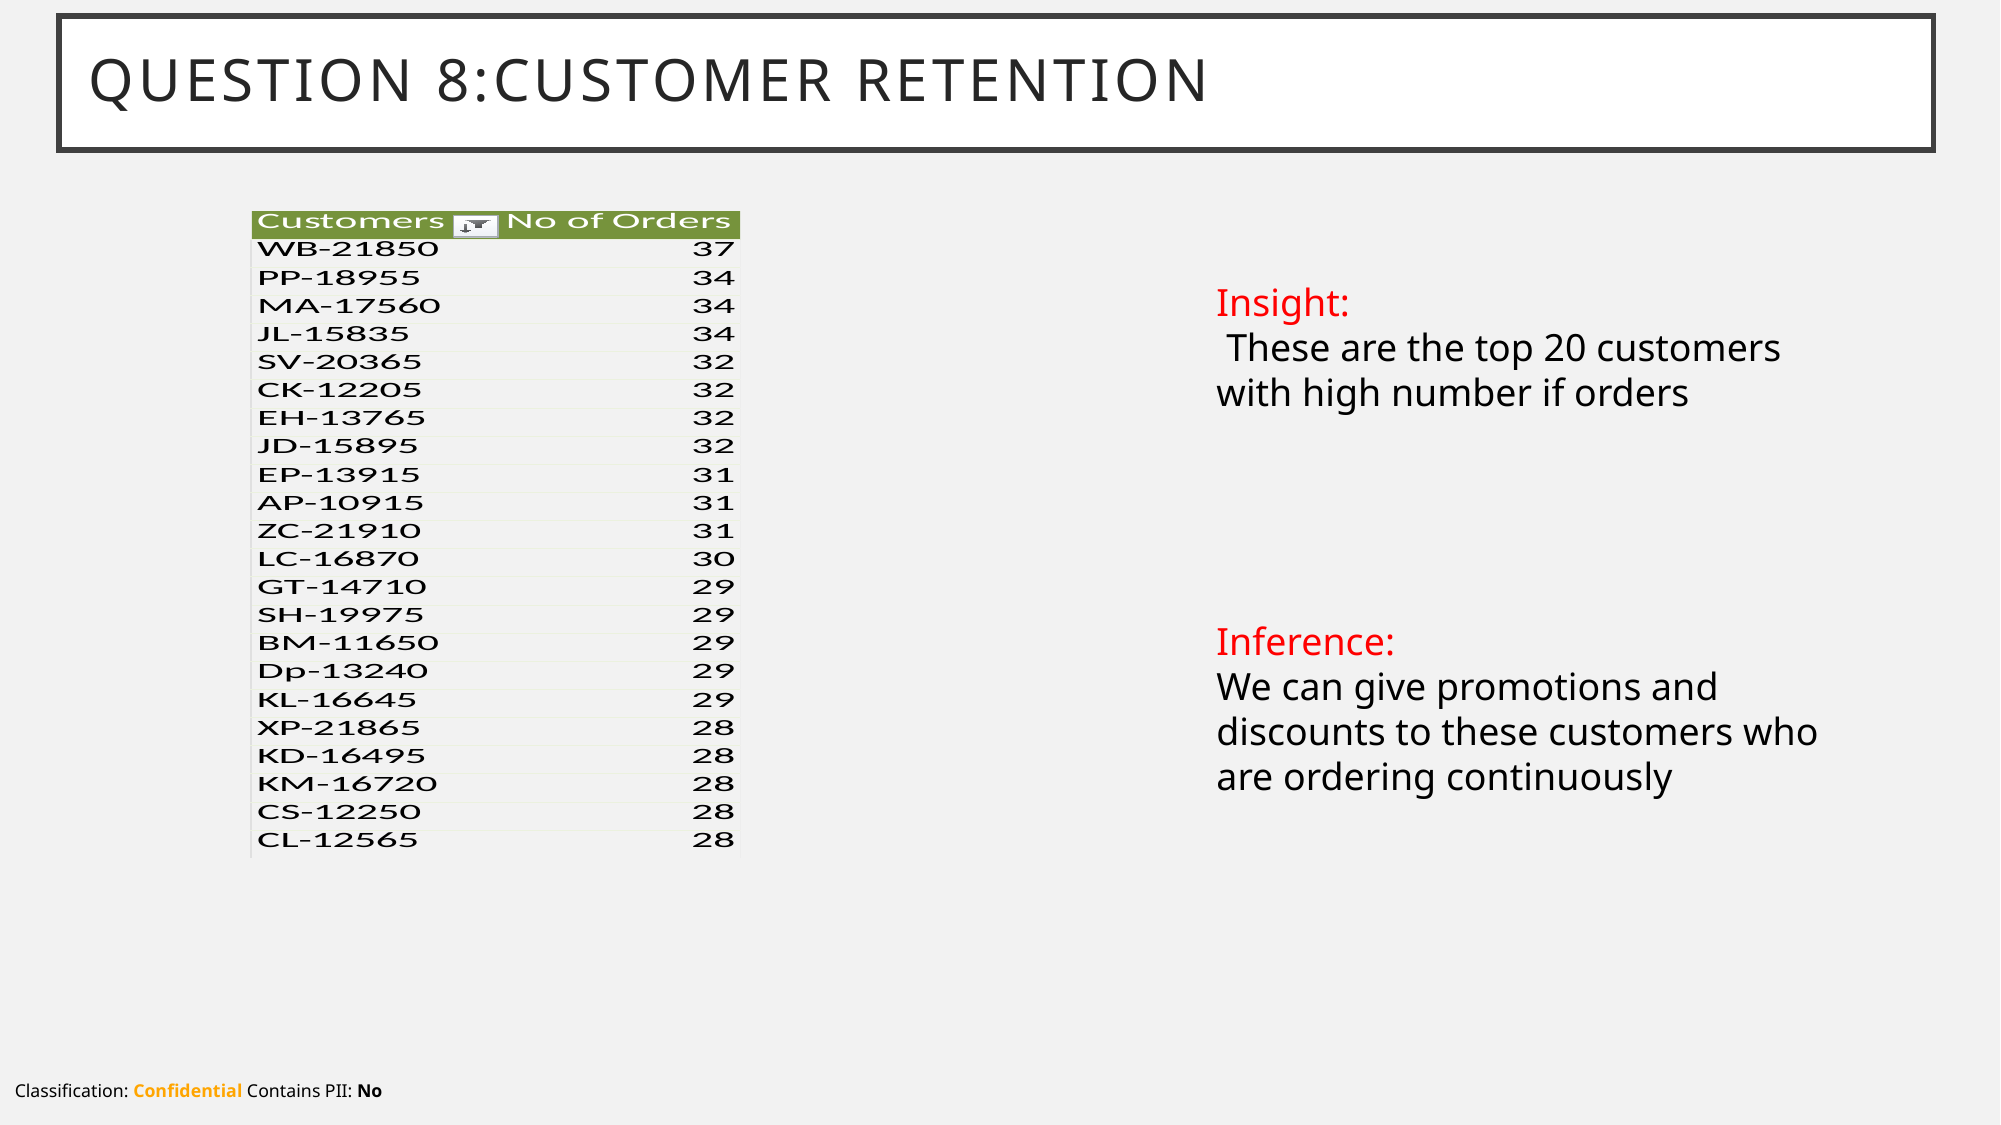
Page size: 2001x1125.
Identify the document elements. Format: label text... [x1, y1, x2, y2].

text_box Insight: These are the top 20 customers with high number if orders [1201, 271, 1850, 467]
title Question 8:customer retention [56, 13, 1936, 153]
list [249, 210, 742, 859]
text_box Inference: We can give promotions and discounts to these customers who are ordering continuously [1201, 610, 1850, 851]
